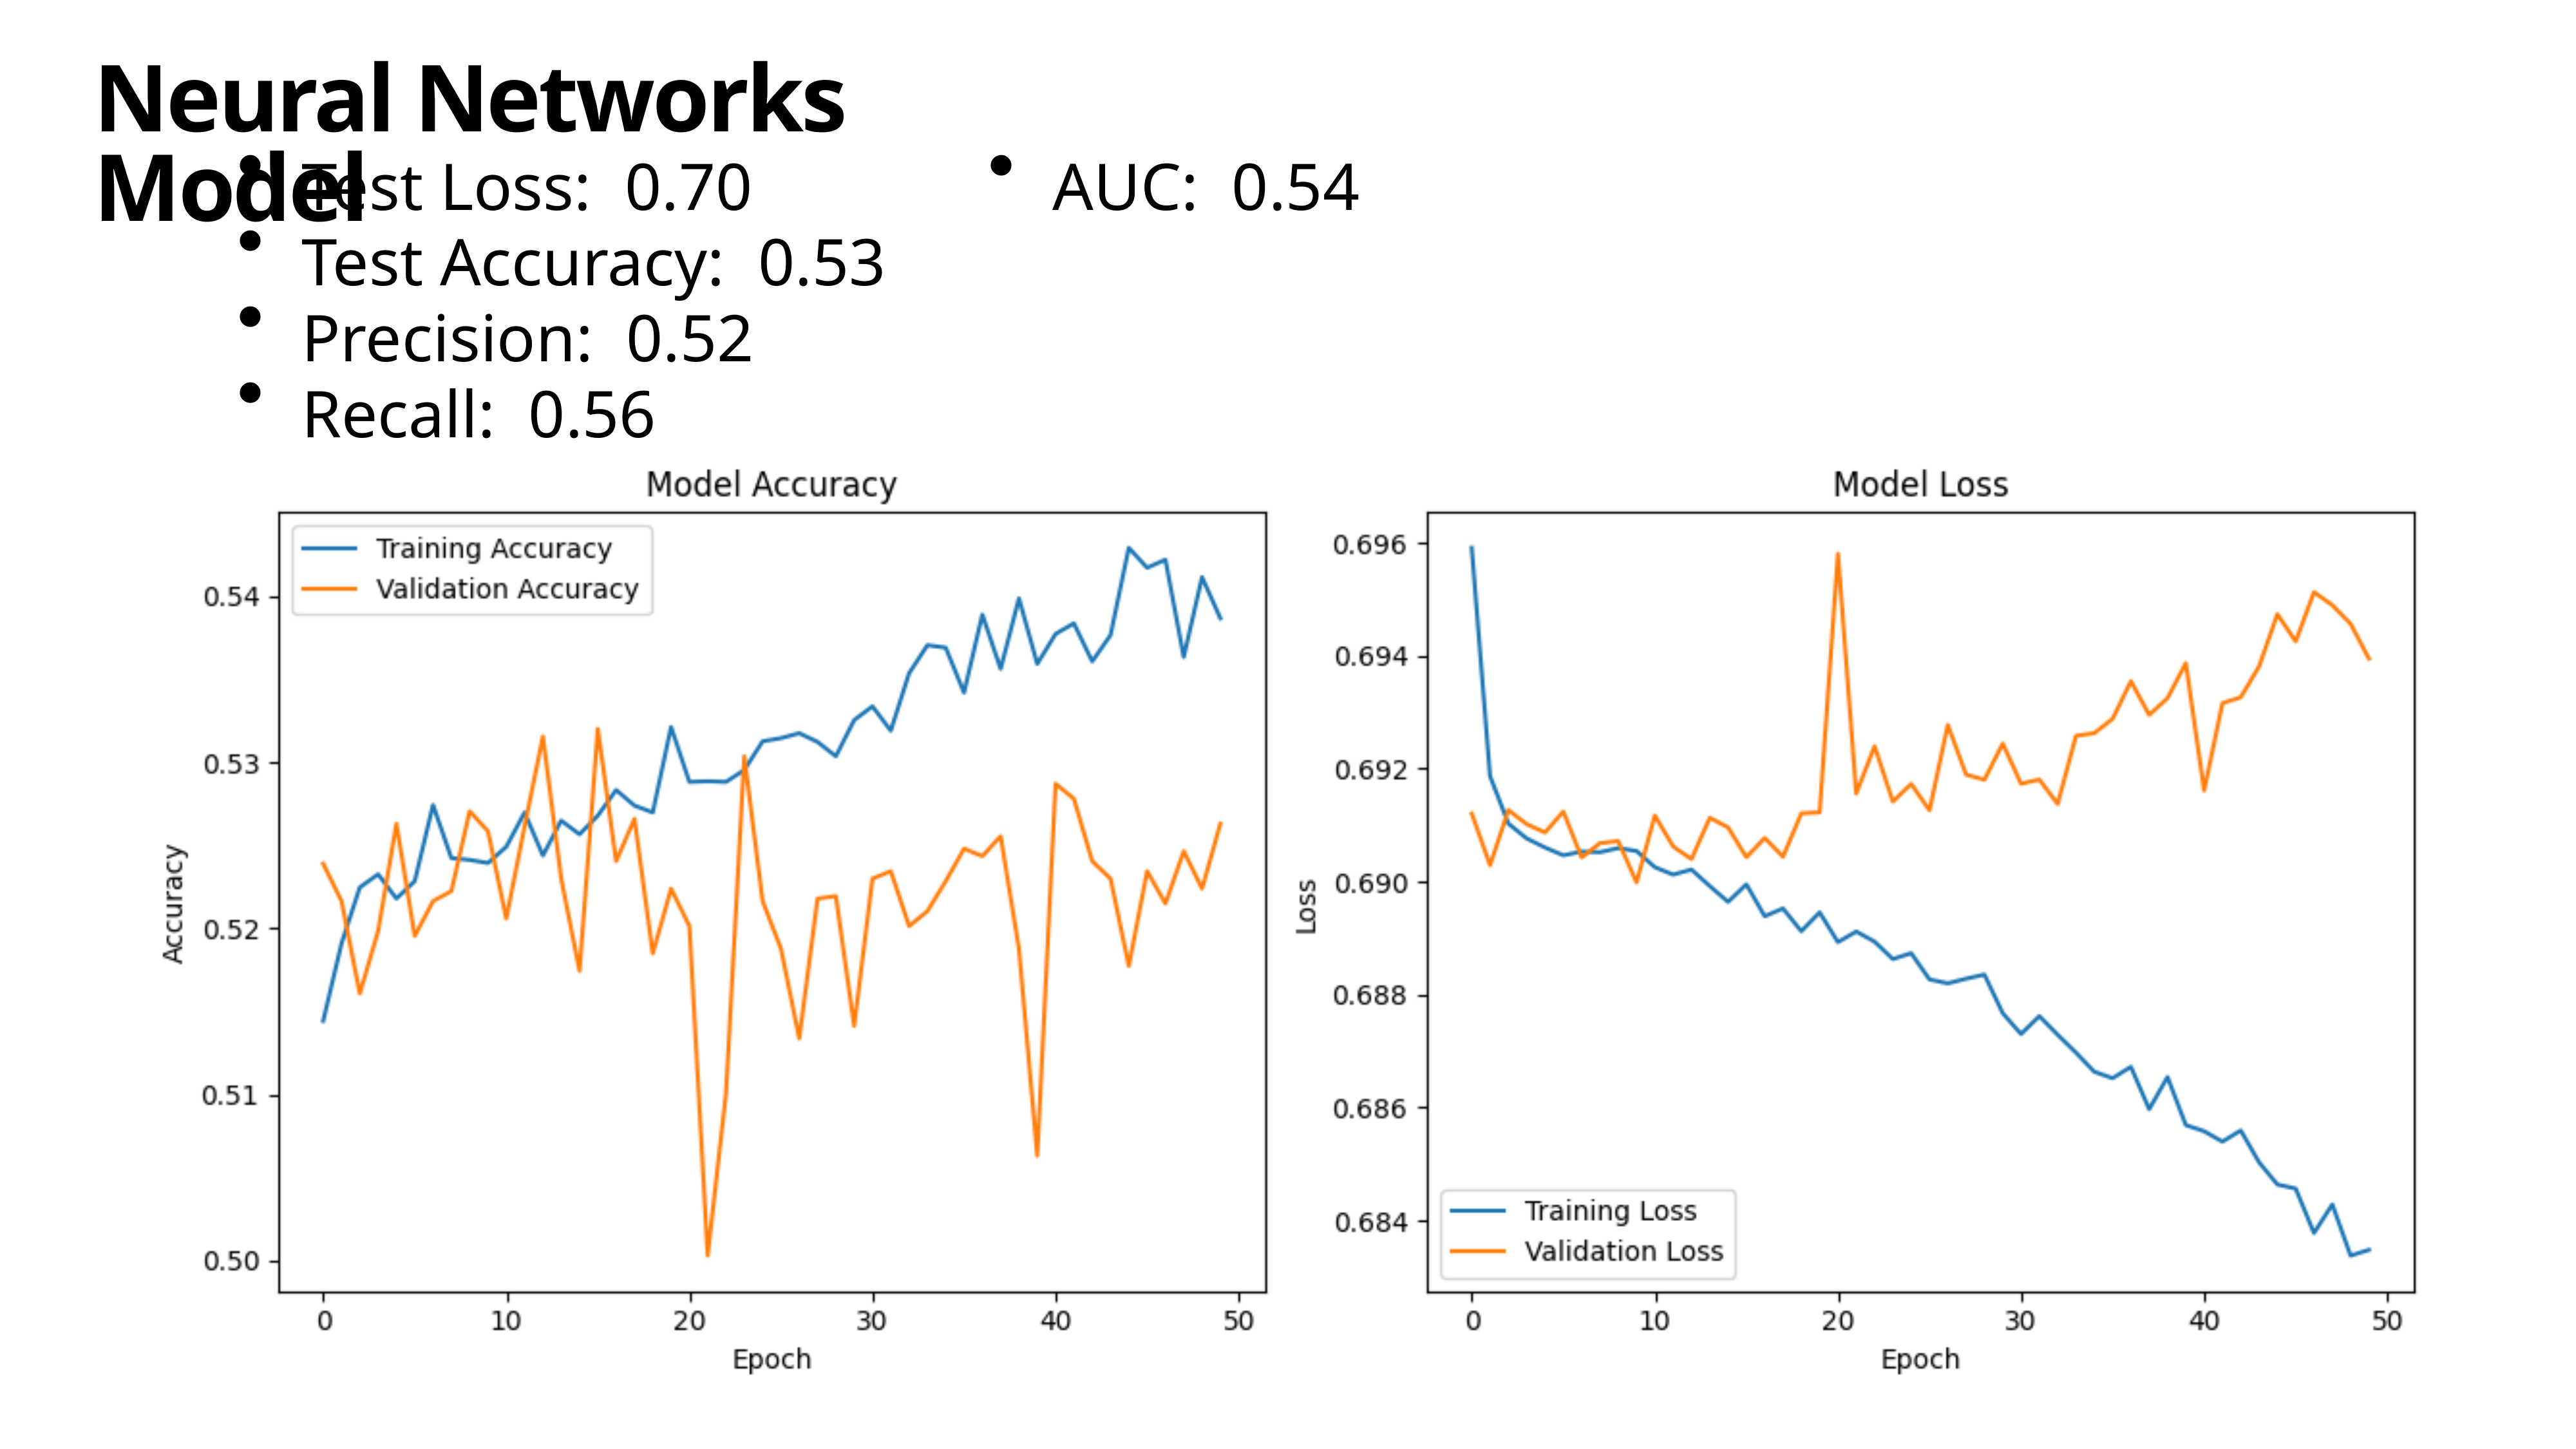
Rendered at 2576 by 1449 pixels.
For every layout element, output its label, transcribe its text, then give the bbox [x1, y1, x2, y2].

picture [144, 451, 2432, 1394]
list Test Loss: 0.70 Test Accuracy: 0.53 Precision: 0.52 Recall: 0.56 AUC: 0.54 [231, 191, 1673, 451]
title Neural Networks Model [88, 55, 1122, 208]
